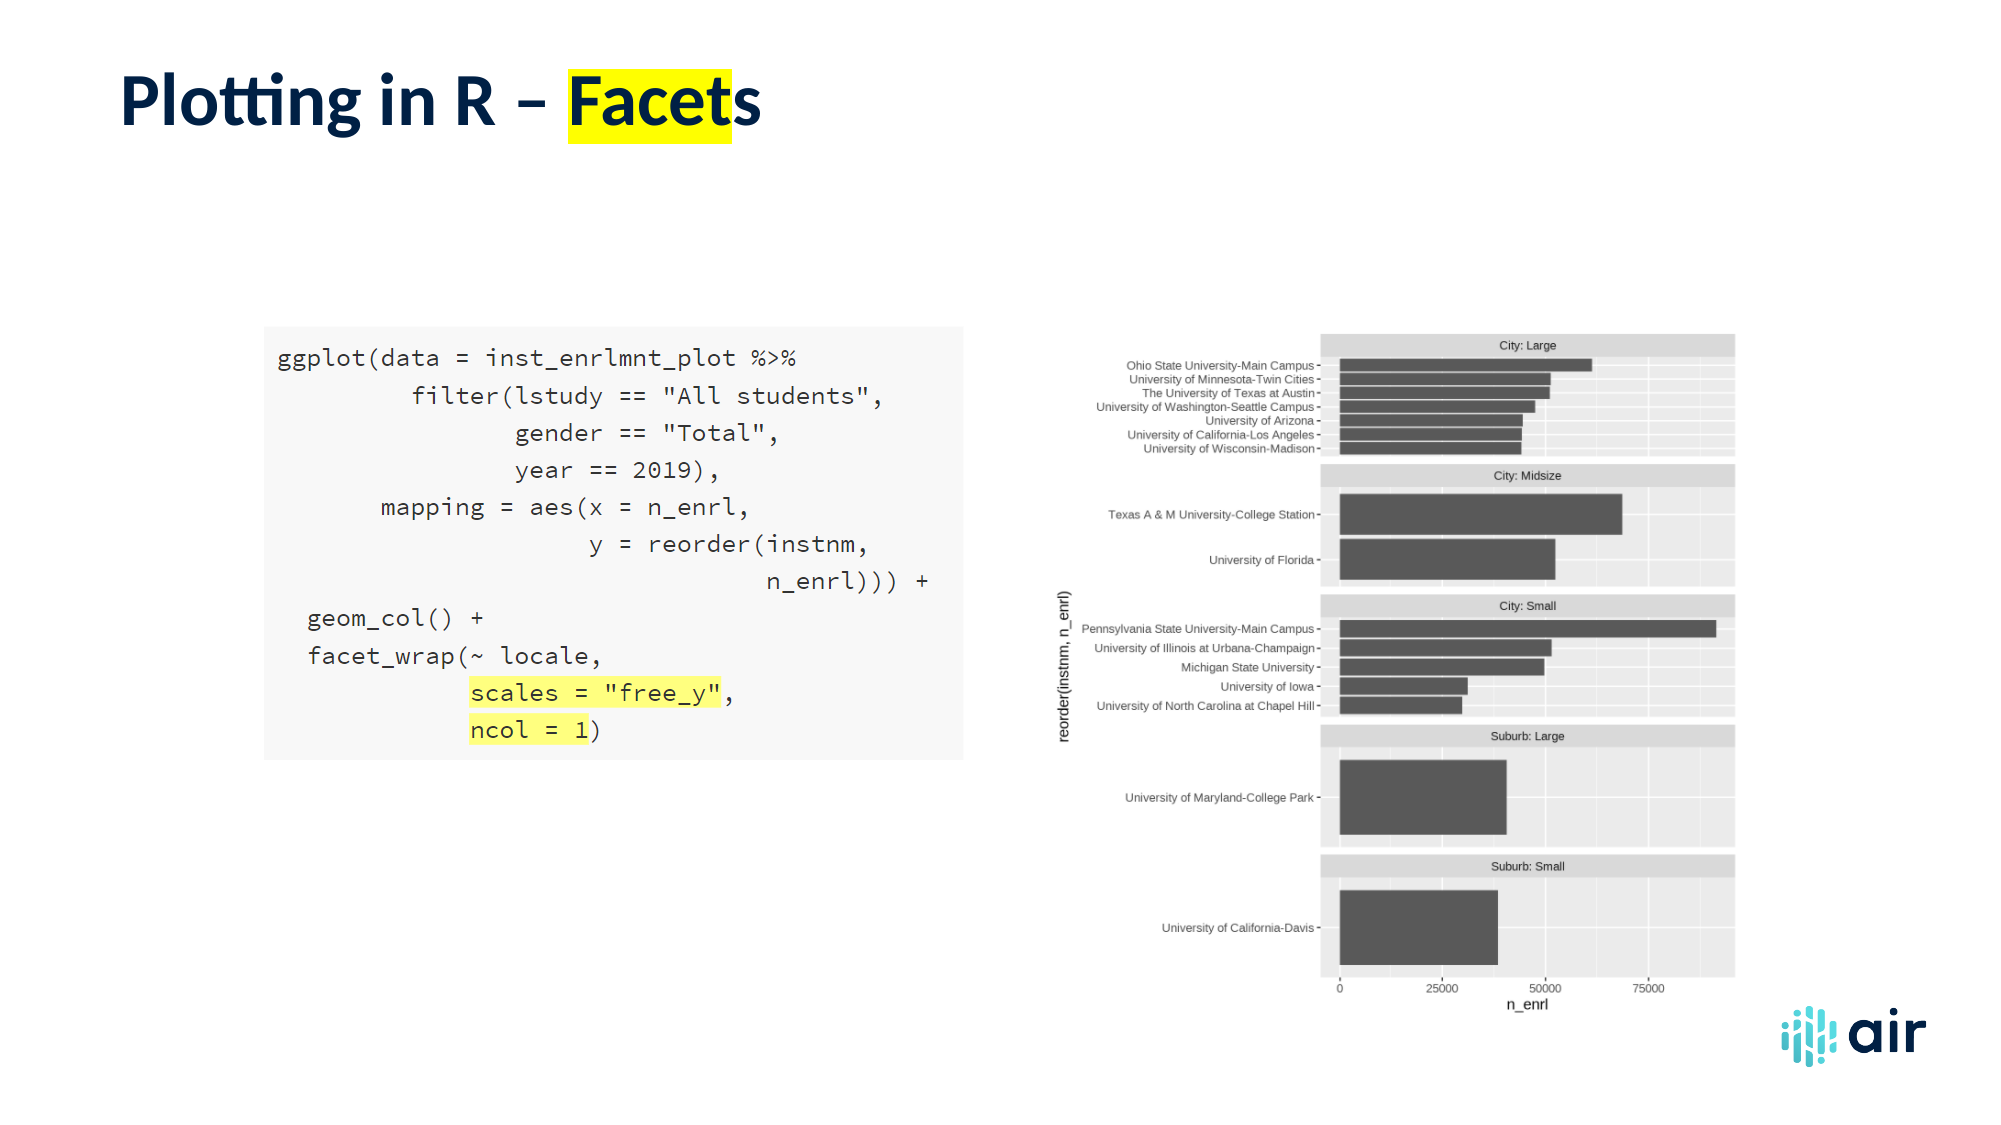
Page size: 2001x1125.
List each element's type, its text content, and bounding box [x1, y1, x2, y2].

picture [1773, 1001, 1932, 1070]
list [248, 299, 1752, 1014]
title Plotting in R – Facets [105, 52, 1895, 240]
